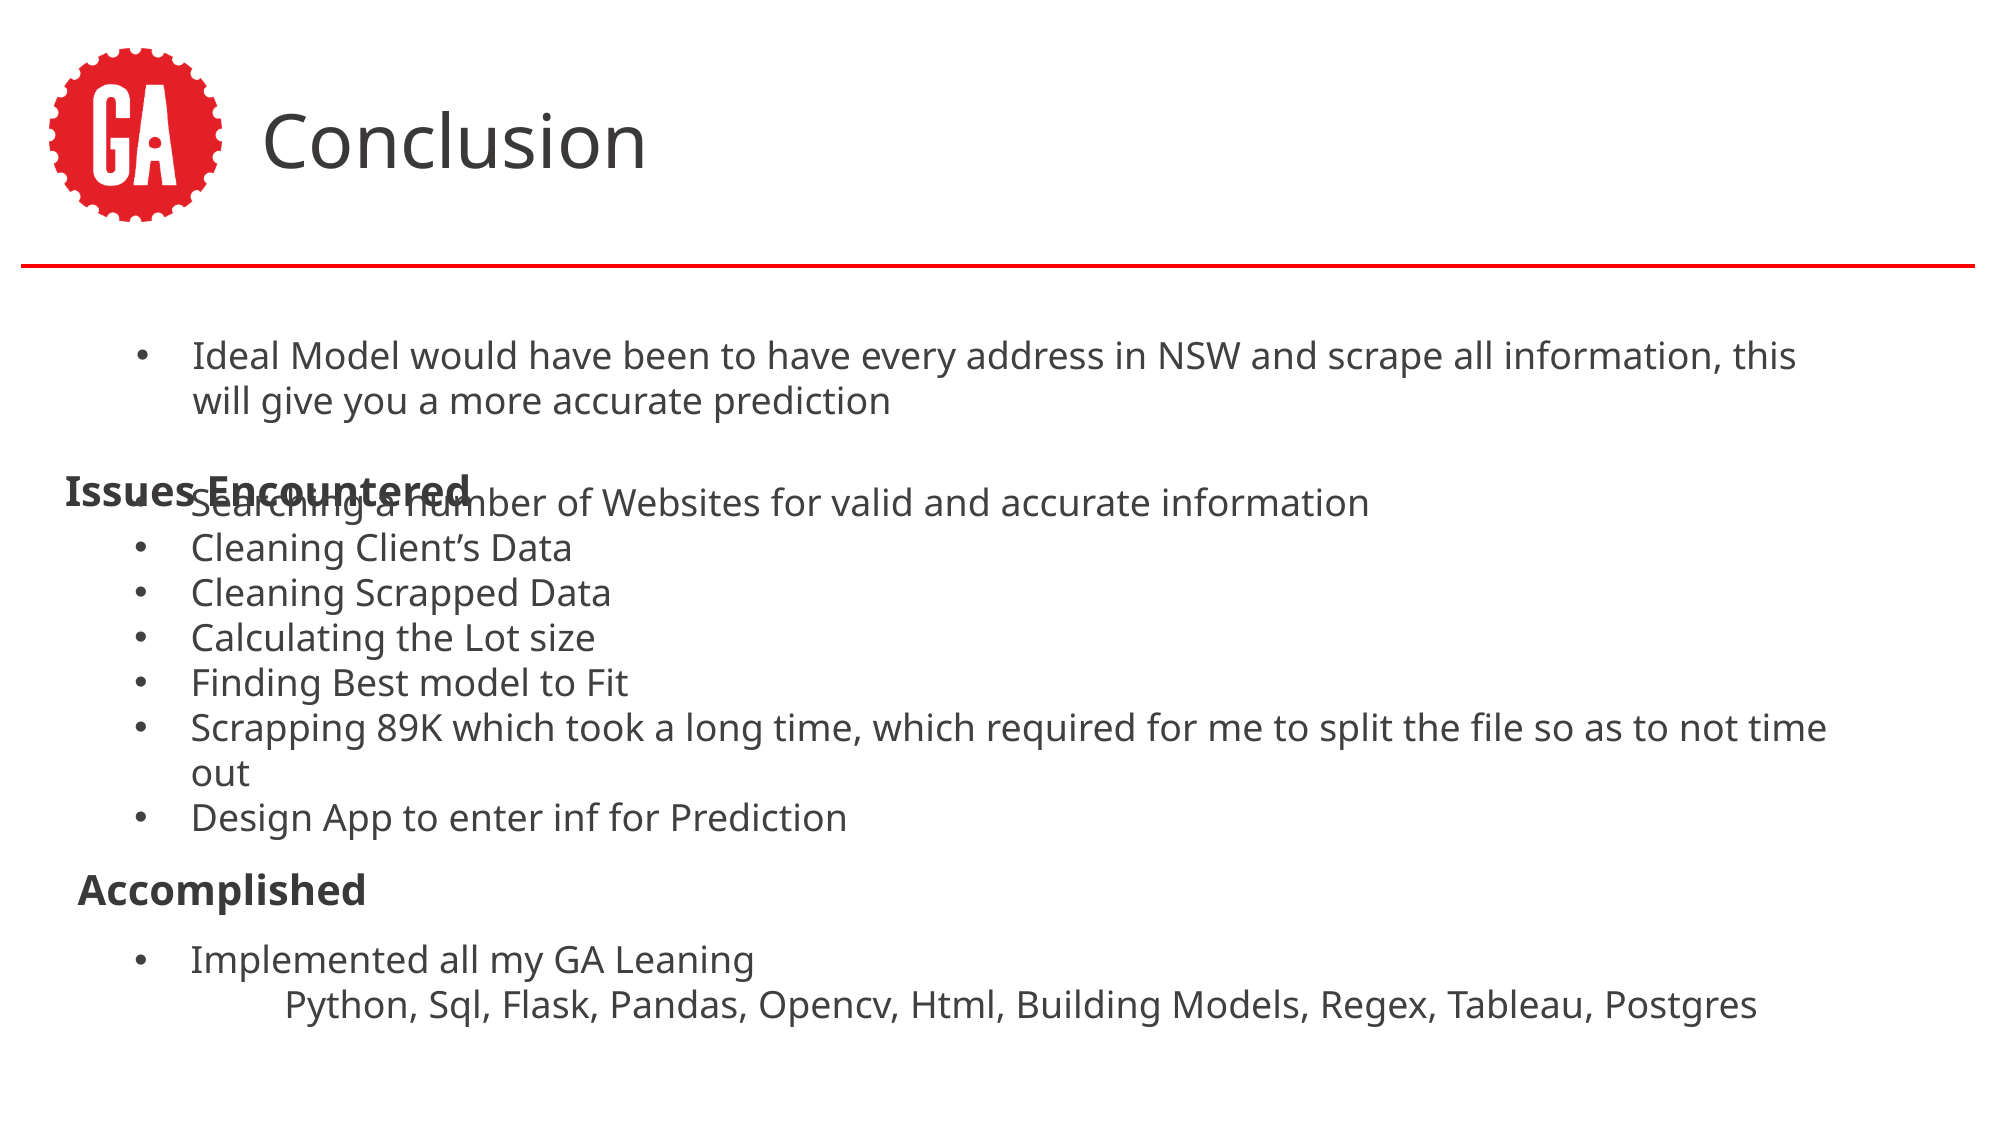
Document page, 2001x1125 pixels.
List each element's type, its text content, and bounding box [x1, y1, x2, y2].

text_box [21, 29, 1975, 266]
text_box Accomplished [62, 832, 783, 922]
text_box Issues Encountered [50, 433, 119, 523]
text_box Ideal Model would have been to have every address in NSW and scrape all information, this will give you a more accurate prediction [121, 294, 1879, 475]
text_box Implemented all my GA Leaning Python, Sql, Flask, Pandas, Opencv, Html, Building Models, Regex, Tableau, Postgres [119, 879, 1877, 1079]
text_box Searching a number of Websites for valid and accurate information Cleaning Client’s Data Cleaning Scrapped Data Calculating the Lot size Finding Best model to Fit Scrapping 89K which took a long time, which required for me to split the file so as to not time out Design App to enter inf for Prediction [119, 433, 1877, 879]
